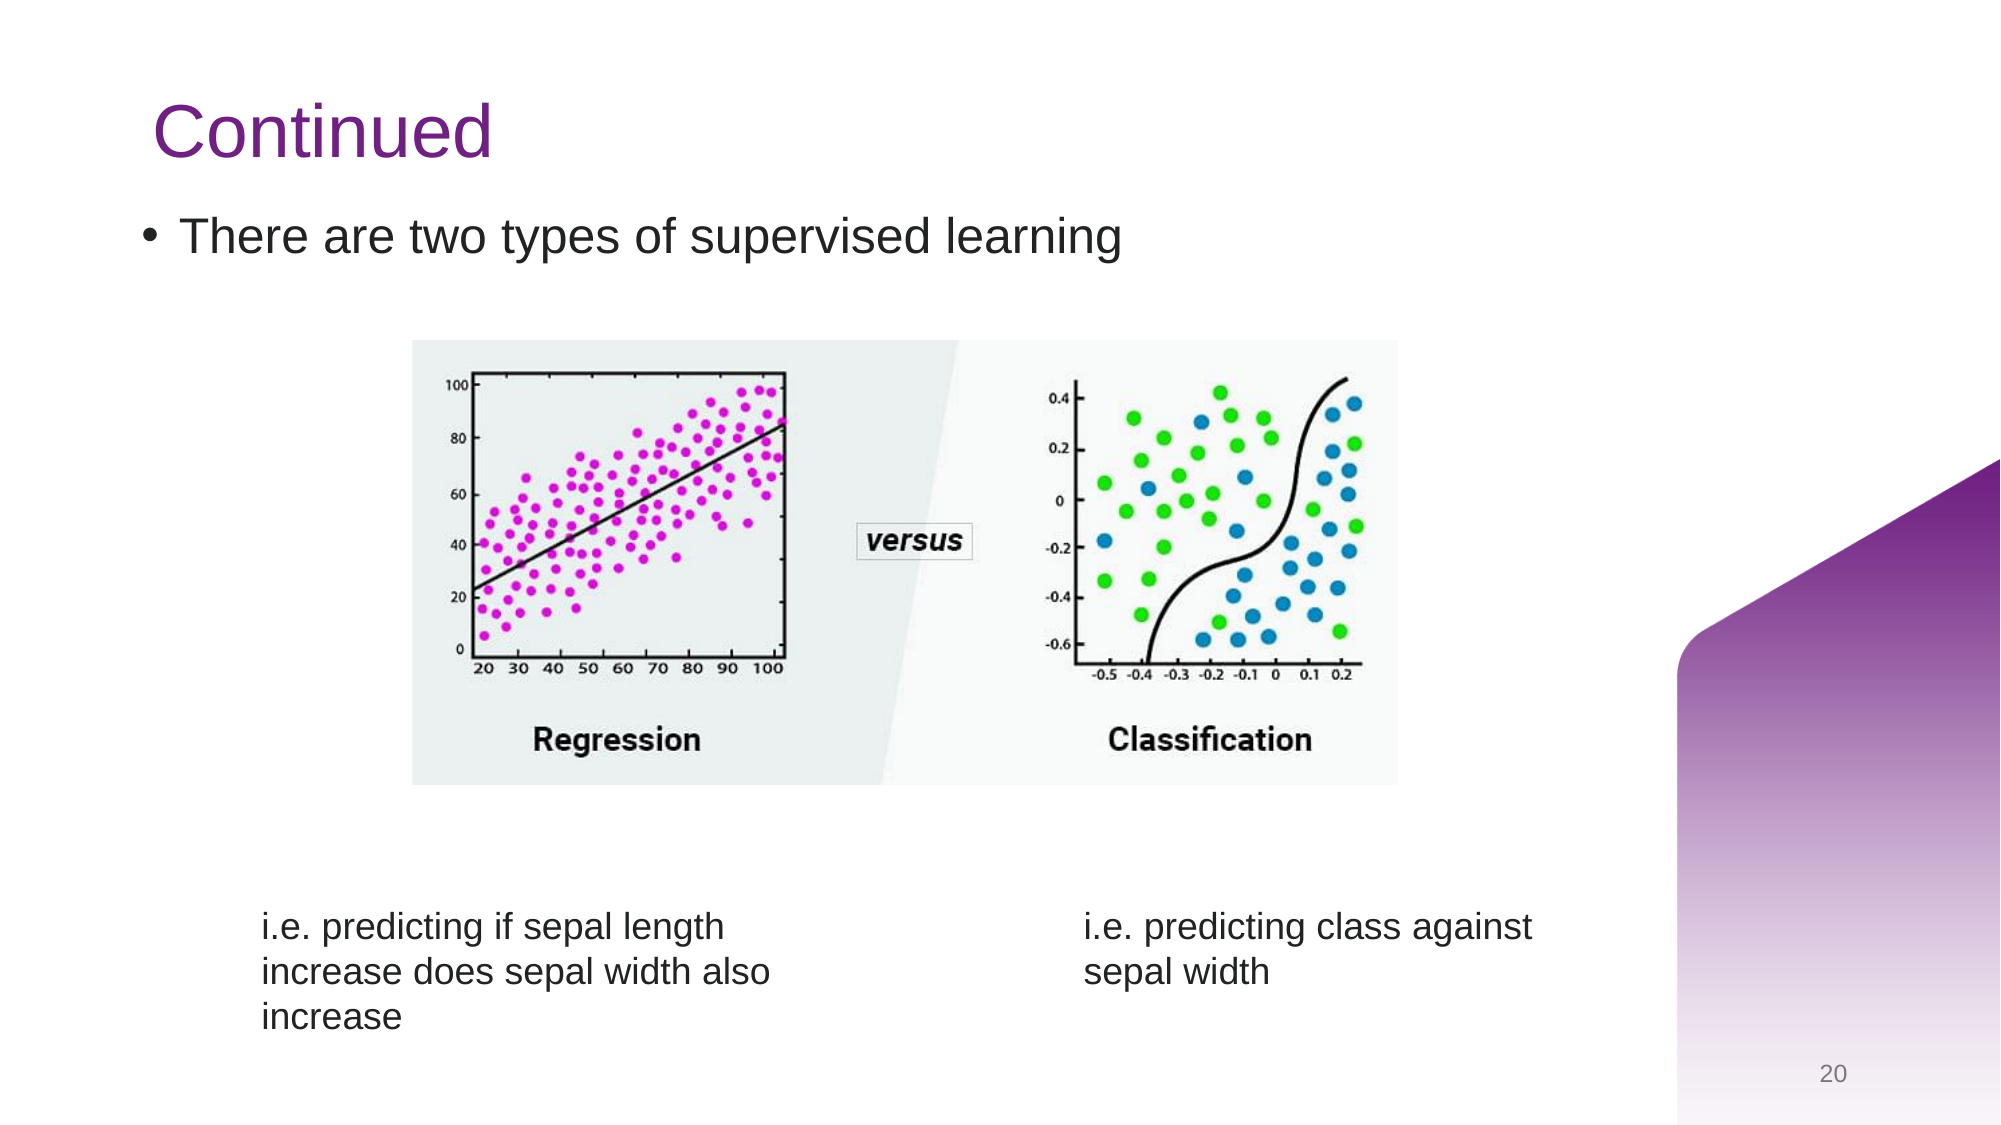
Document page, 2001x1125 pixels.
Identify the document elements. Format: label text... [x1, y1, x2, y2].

title Continued [137, 88, 1775, 179]
picture [412, 340, 1398, 785]
list There are two types of supervised learning [126, 203, 1578, 871]
text_box i.e. predicting if sepal length increase does sepal width also increase [246, 894, 852, 1045]
picture [1166, 200, 2000, 1125]
text_box i.e. predicting class against sepal width [1068, 894, 1578, 1000]
slide_number 20 [1412, 1042, 1863, 1103]
